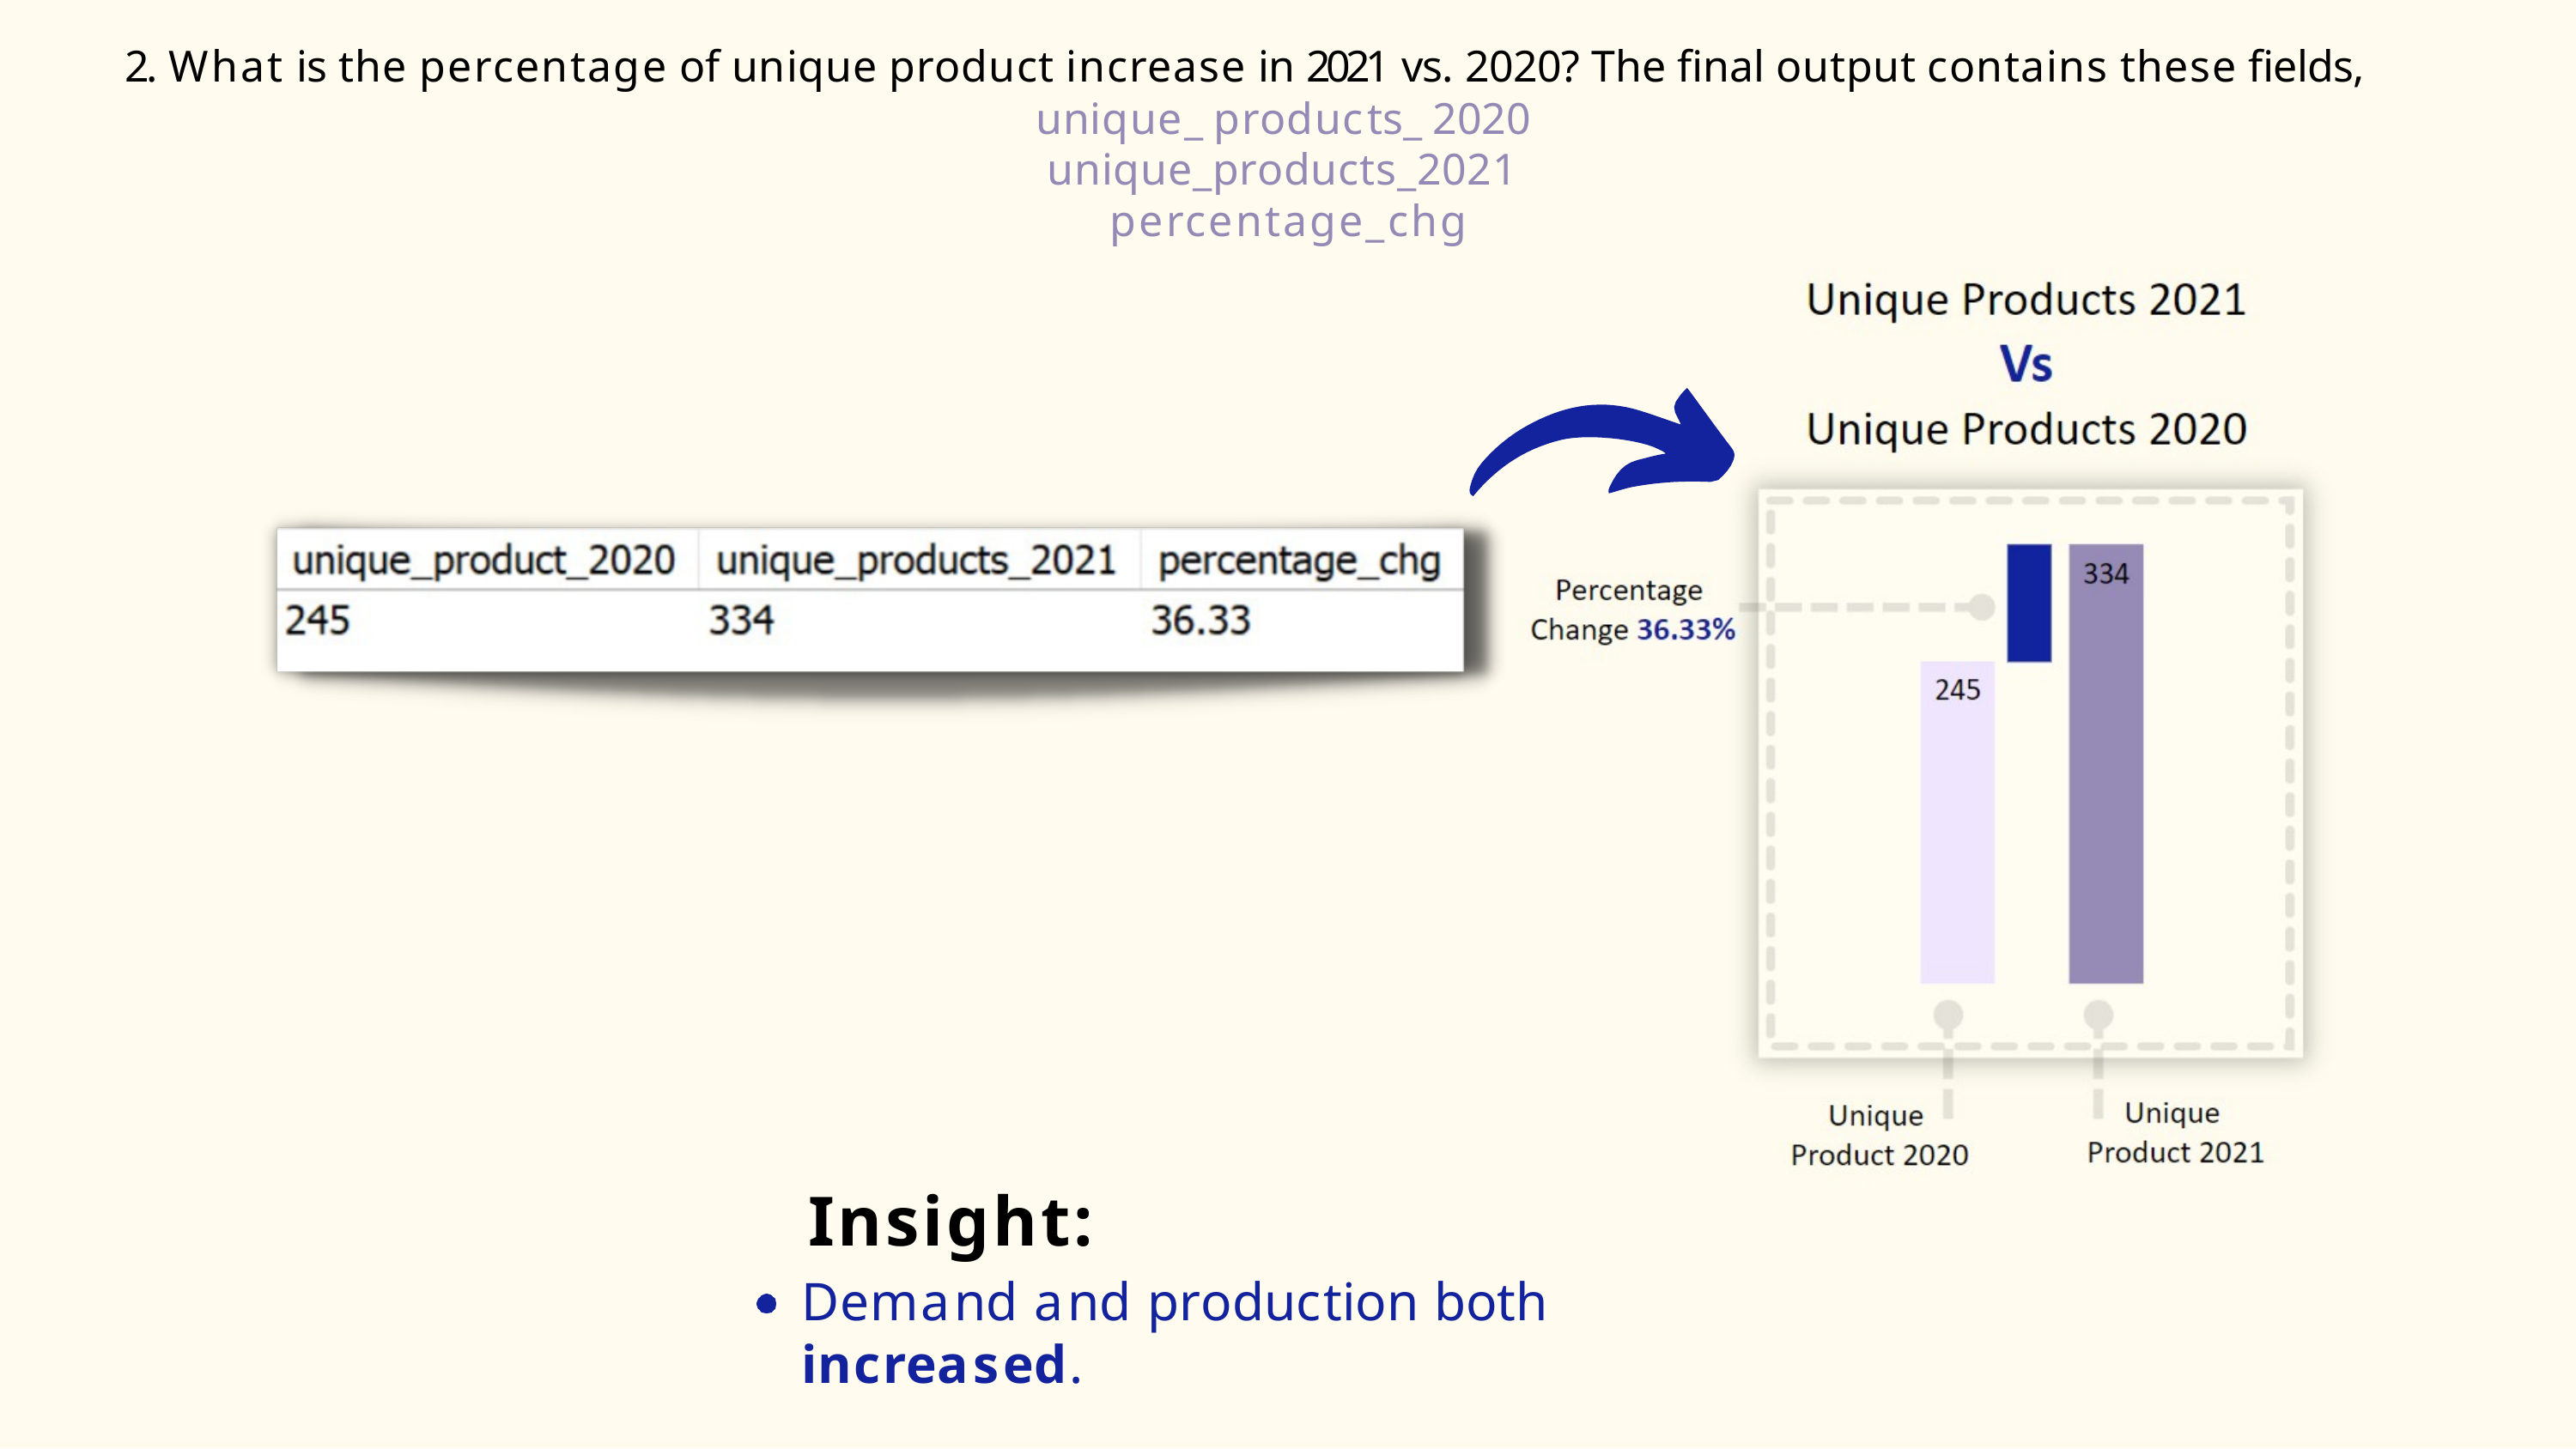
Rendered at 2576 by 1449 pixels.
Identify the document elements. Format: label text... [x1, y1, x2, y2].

text_box Insight: Demand and production both increased. [799, 1163, 1786, 1394]
picture [258, 507, 1506, 724]
text_box 2. What is the percentage of unique product increase in 2021 vs. 2020? The final output contains these fields, unique_products_2020 unique_products_2021 percentage_chg [123, 37, 2430, 246]
picture [756, 1294, 776, 1313]
picture [1516, 225, 2432, 1224]
text_box [1469, 435, 1511, 497]
